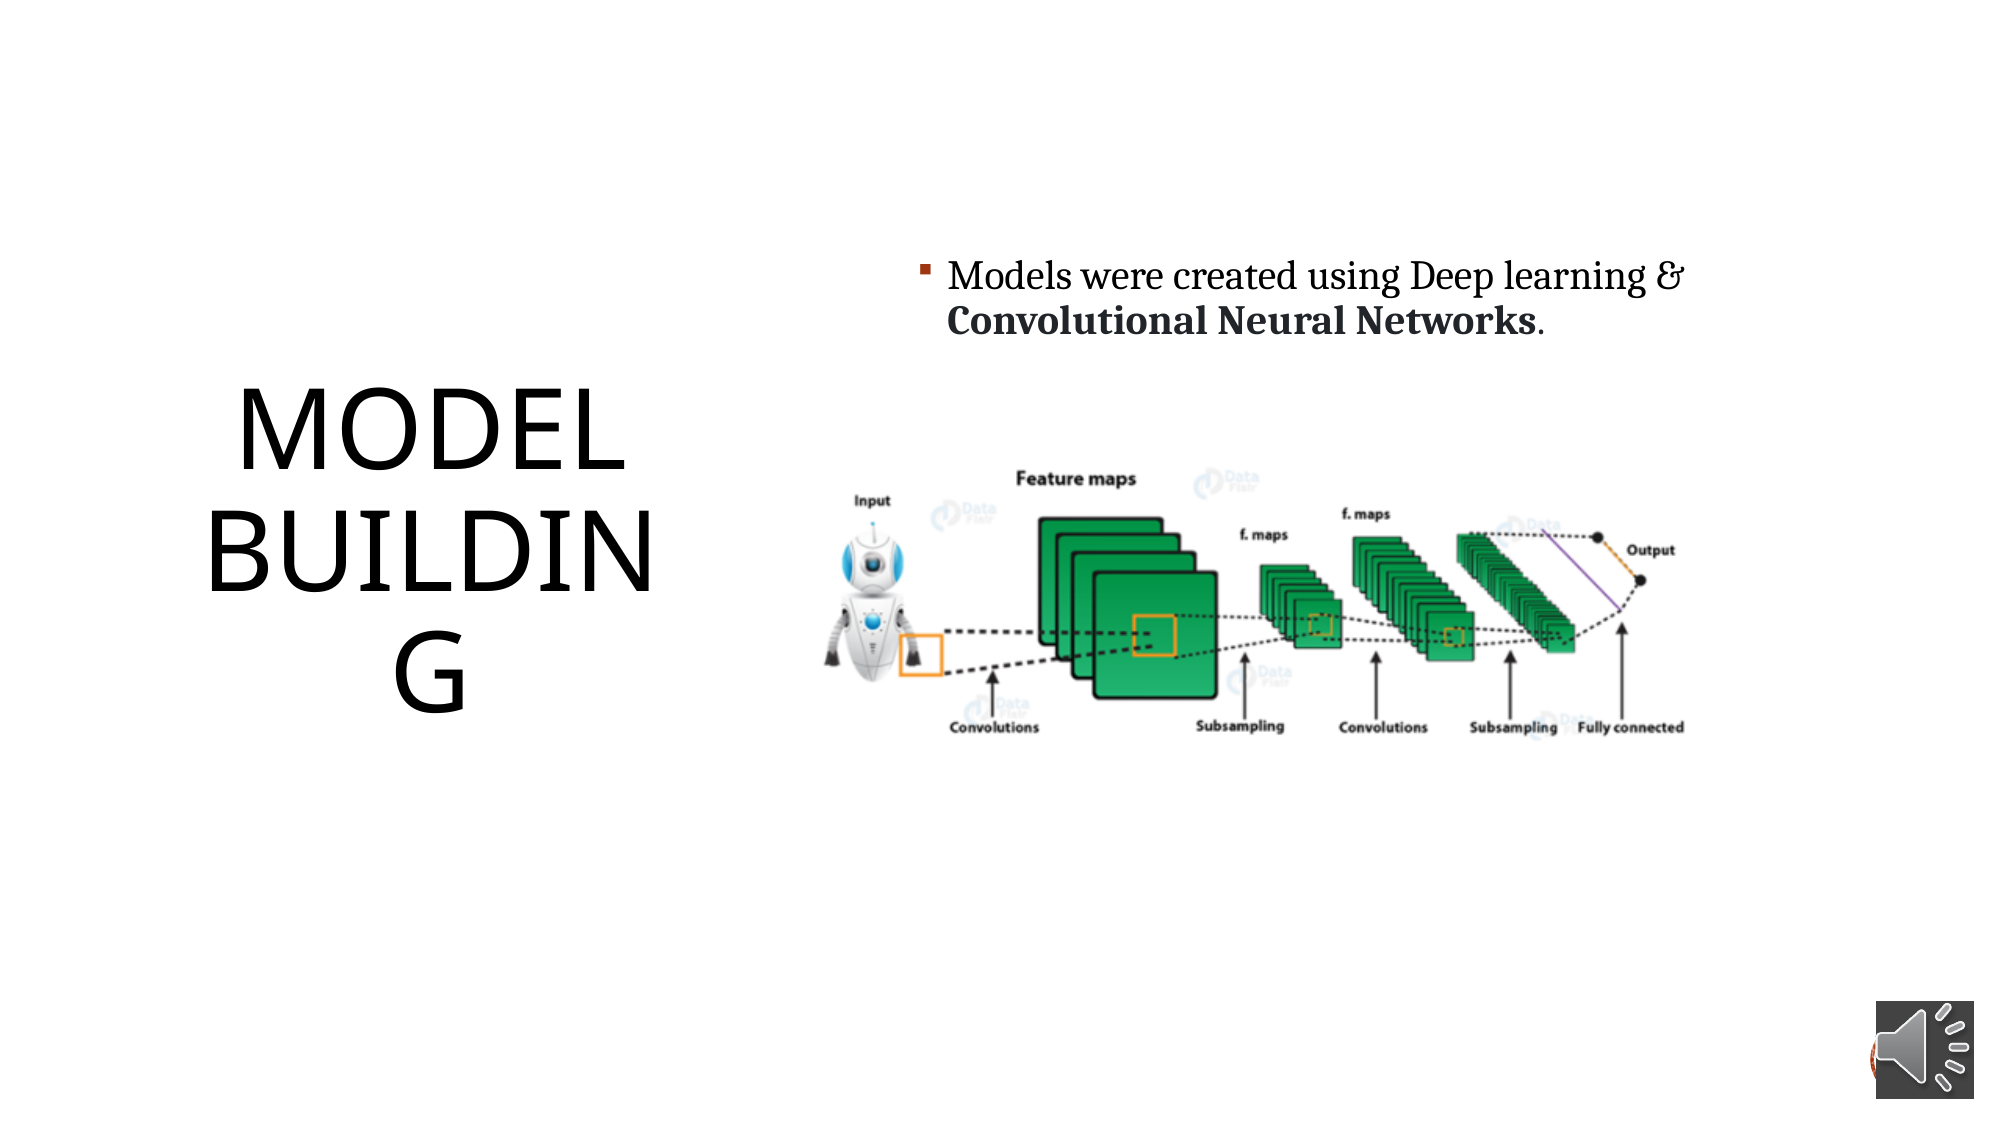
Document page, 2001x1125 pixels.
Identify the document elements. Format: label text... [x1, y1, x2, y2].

picture [1875, 1000, 1975, 1100]
picture [796, 443, 1702, 746]
title Model Building [147, 267, 714, 842]
list Models were created using Deep learning & Convolutional Neural Networks. [902, 246, 1741, 888]
